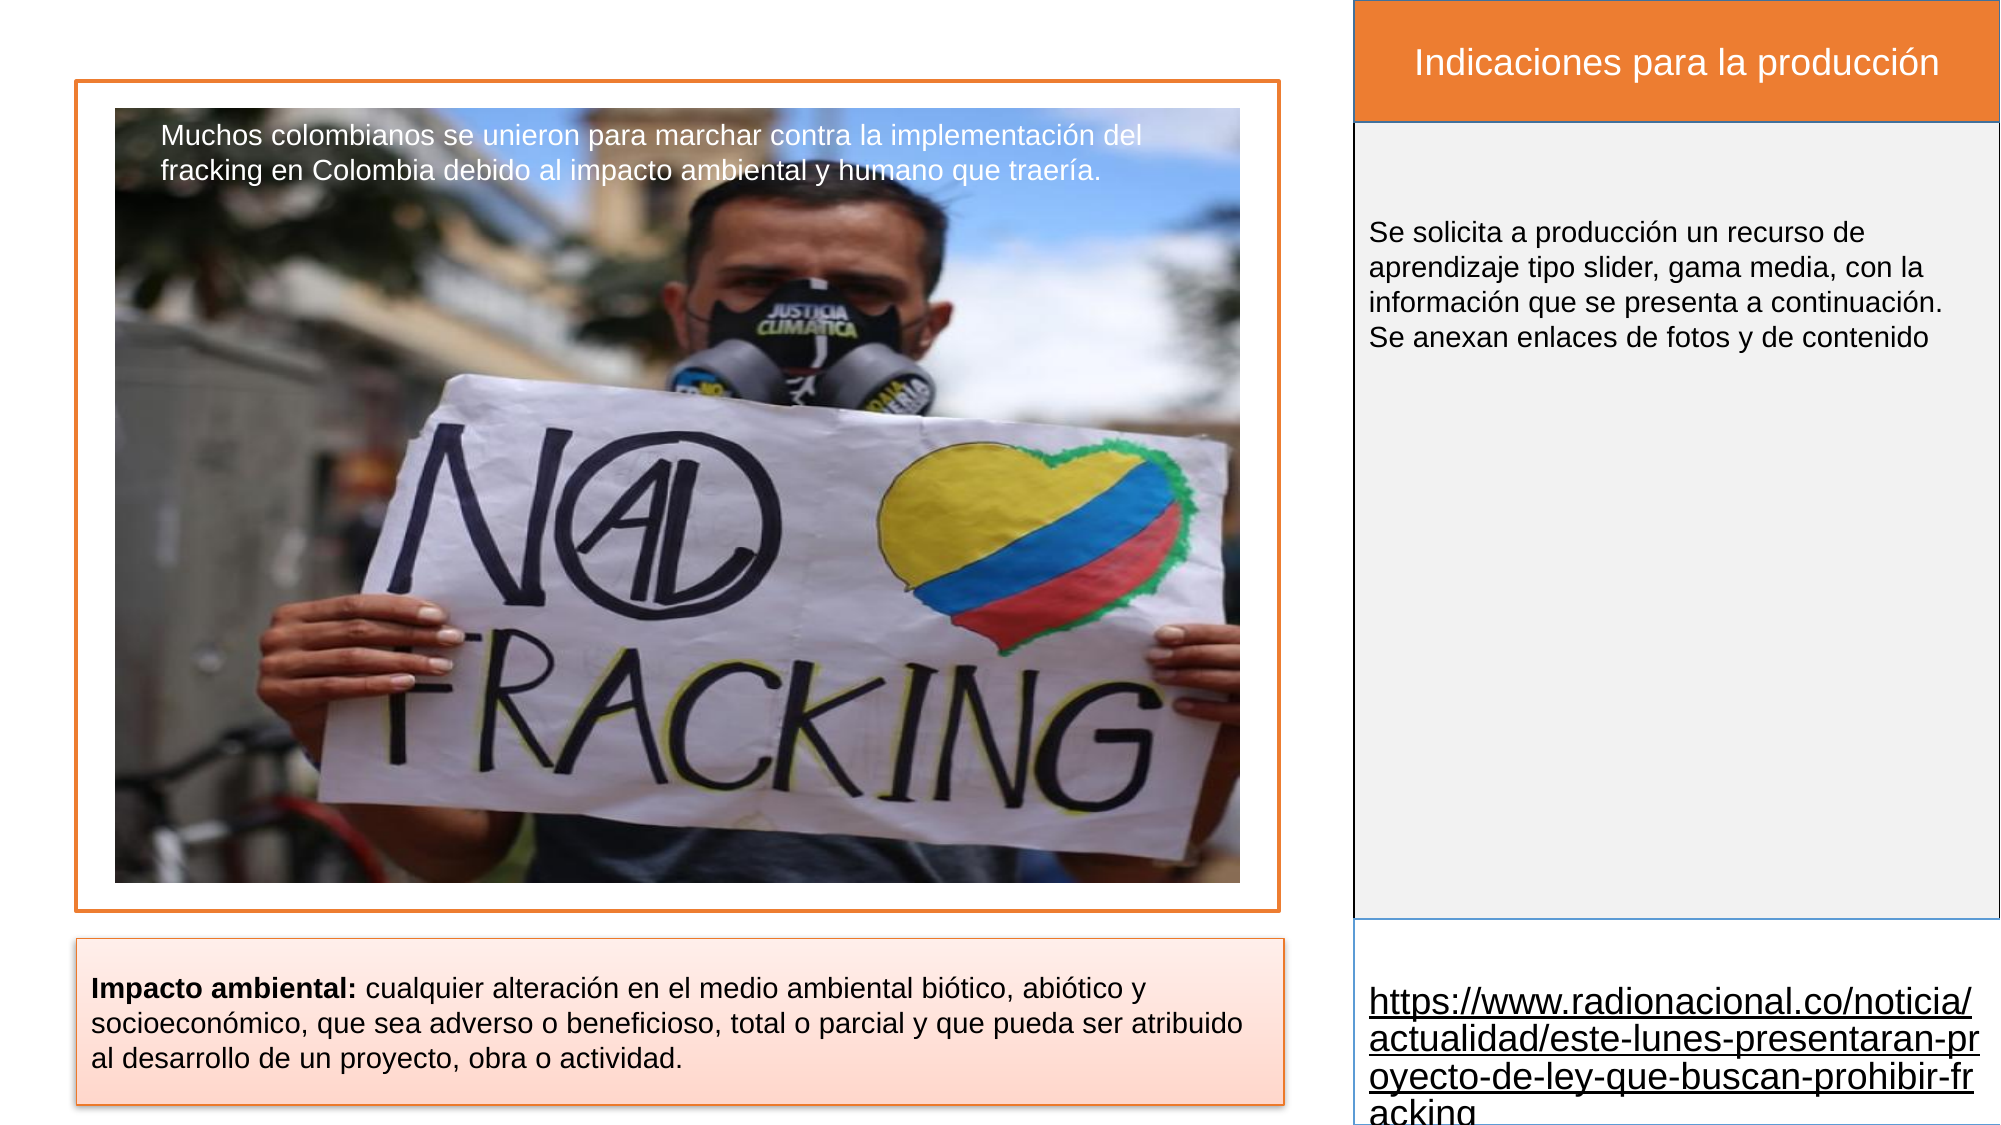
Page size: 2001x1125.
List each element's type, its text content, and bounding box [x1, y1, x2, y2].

text_box Se solicita a producción un recurso de aprendizaje tipo slider, gama media, con la información que se presenta a continuación. Se anexan enlaces de fotos y de contenido [1353, 206, 2000, 701]
text_box [1353, 122, 2000, 206]
text_box [74, 79, 1281, 913]
text_box Indicaciones para la producción [1353, 0, 2000, 122]
picture [114, 108, 1241, 883]
text_box [1353, 701, 2000, 918]
text_box Impacto ambiental: cualquier alteración en el medio ambiental biótico, abiótico y socioeconómico, que sea adverso o beneficioso, total o parcial y que pueda ser atribuido al desarrollo de un proyecto, obra o actividad. [76, 938, 1285, 1106]
text_box https://www.radionacional.co/noticia/actualidad/este-lunes-presentaran-proyecto-de-ley-que-buscan-prohibir-fracking [1353, 918, 2000, 1125]
